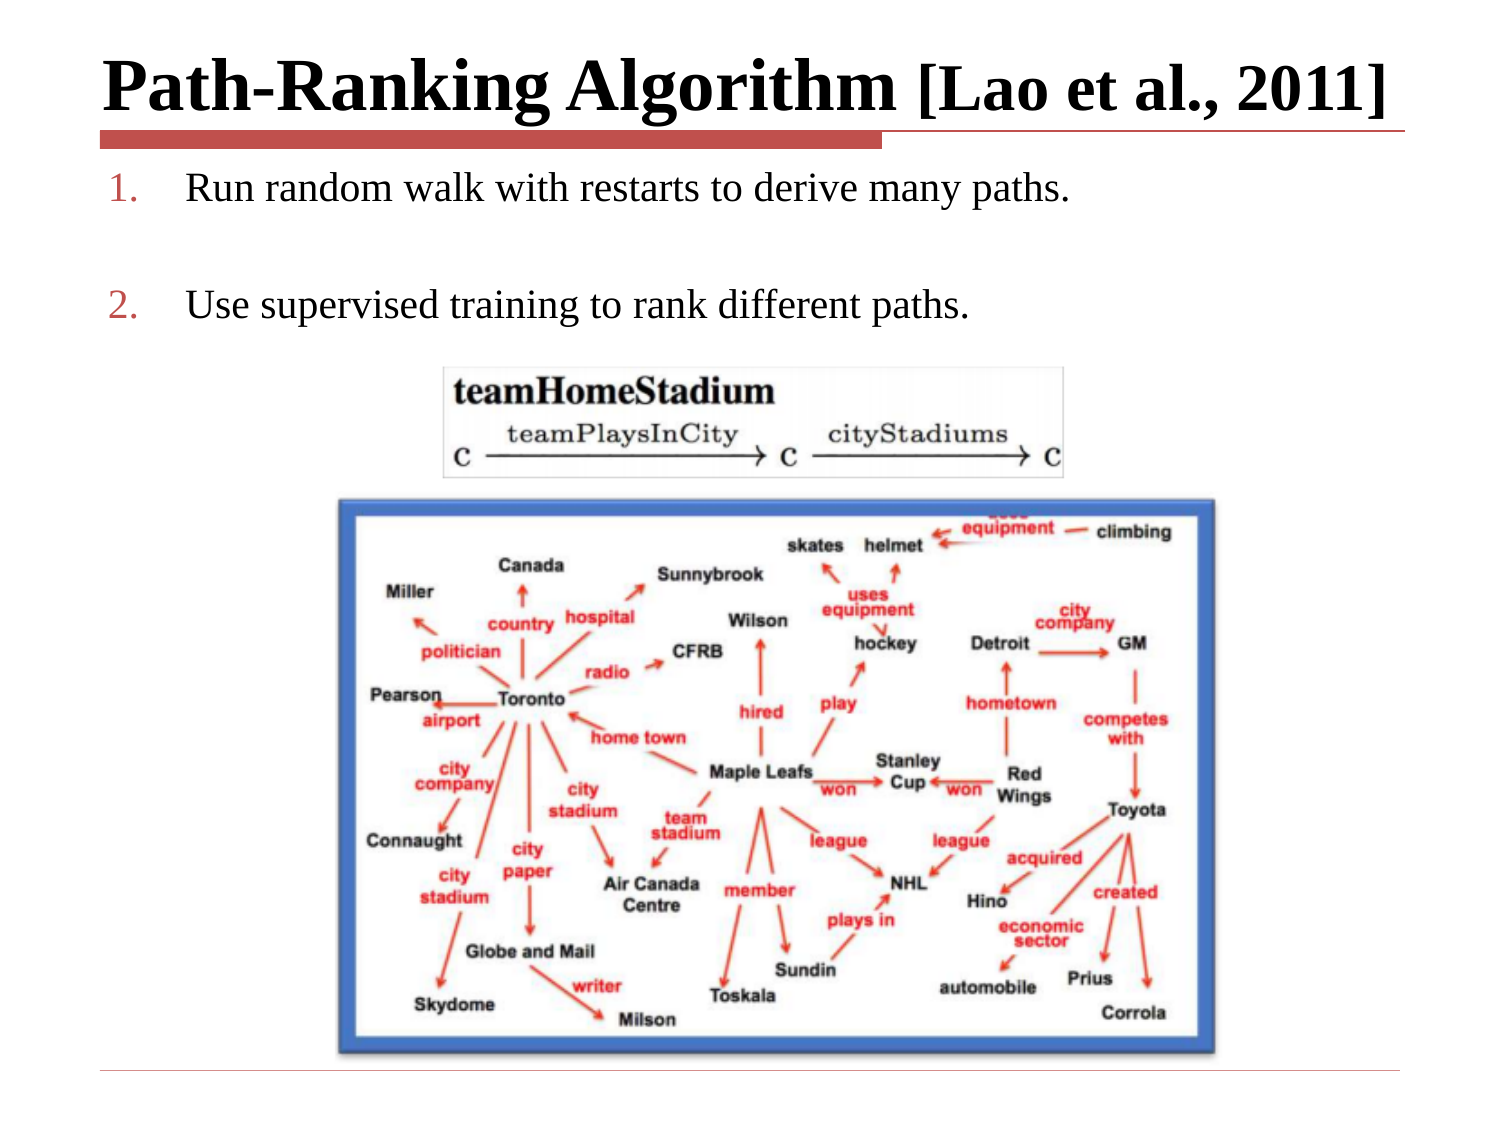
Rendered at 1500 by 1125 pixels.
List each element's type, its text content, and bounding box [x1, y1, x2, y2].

picture [334, 491, 1223, 1067]
picture [433, 361, 1075, 484]
title Path-Ranking Algorithm [Lao et al., 2011] [100, 0, 1412, 126]
list Run random walk with restarts to derive many paths. Use supervised training to rank different paths. [92, 152, 1406, 1059]
